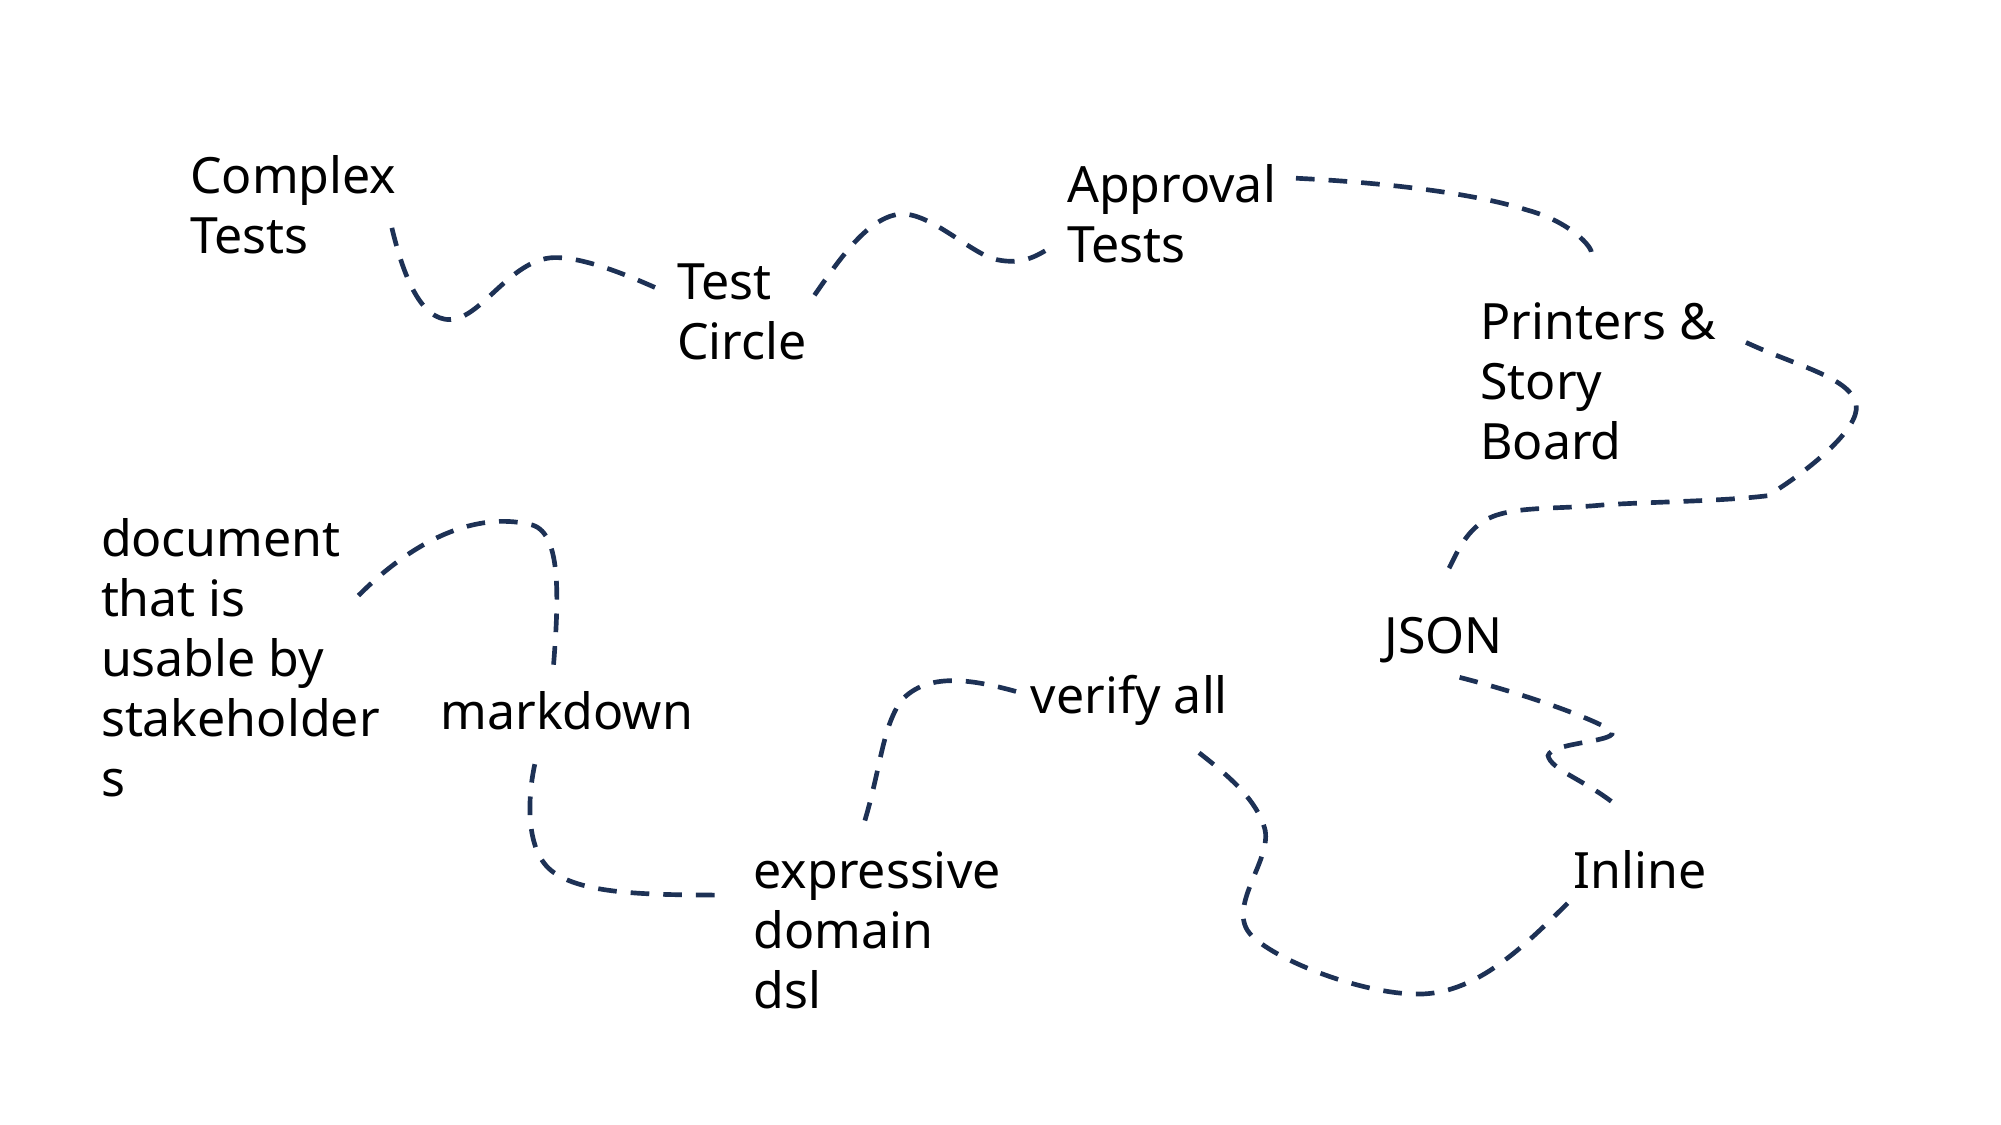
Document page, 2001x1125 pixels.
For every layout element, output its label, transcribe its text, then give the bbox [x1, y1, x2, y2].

text_box [390, 227, 660, 321]
text_box Printers & Story Board [1465, 281, 1762, 477]
text_box Approval Tests [1052, 145, 1296, 281]
text_box document that is usable by stakeholders [86, 499, 403, 815]
text_box [861, 679, 1017, 830]
text_box Inline [1558, 830, 1803, 906]
text_box Test Circle [662, 242, 1000, 377]
text_box [1295, 177, 1593, 254]
text_box [528, 754, 715, 897]
text_box markdown [425, 672, 715, 747]
text_box [1459, 676, 1614, 804]
text_box Complex Tests [175, 135, 513, 271]
text_box [1447, 341, 1858, 570]
text_box verify all [1016, 655, 1260, 731]
text_box expressive domain dsl [738, 830, 1028, 1026]
text_box [1192, 747, 1569, 996]
text_box JSON [1370, 596, 1614, 672]
text_box [358, 520, 558, 665]
text_box [813, 212, 1052, 296]
